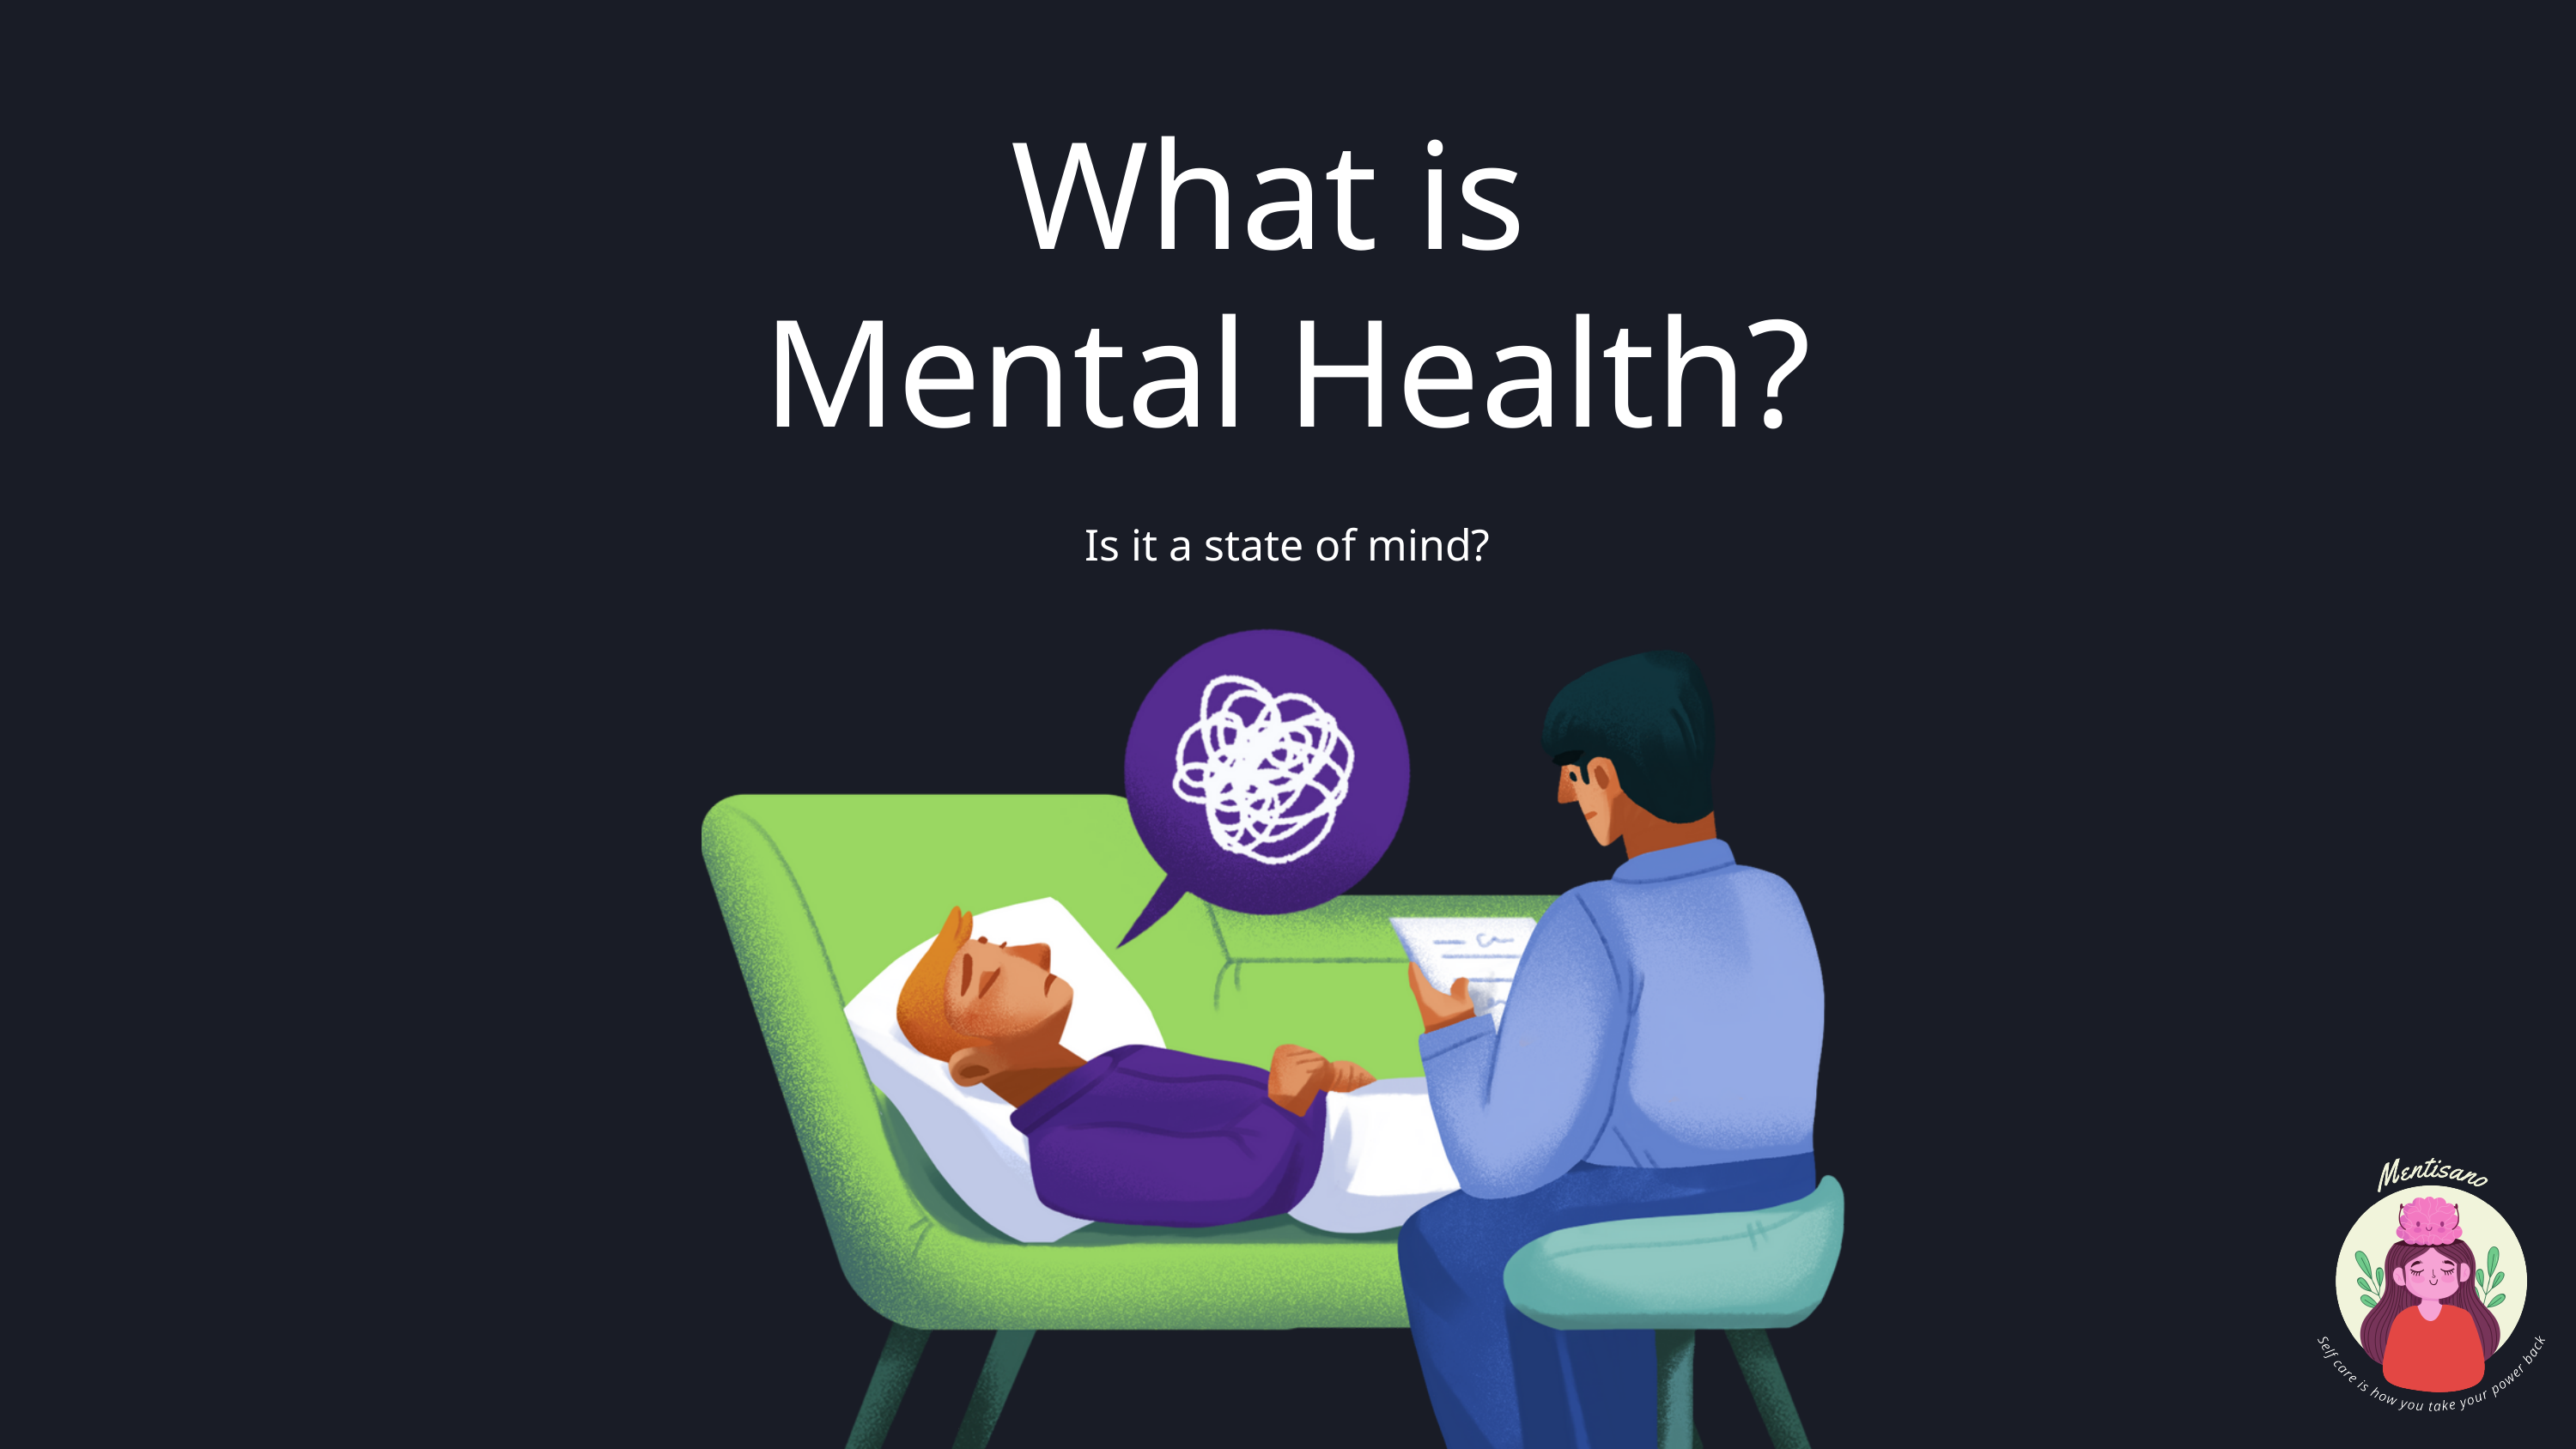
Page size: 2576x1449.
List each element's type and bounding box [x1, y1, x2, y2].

text_box [702, 101, 1874, 567]
picture [2258, 1105, 2576, 1449]
picture [702, 627, 1846, 1449]
